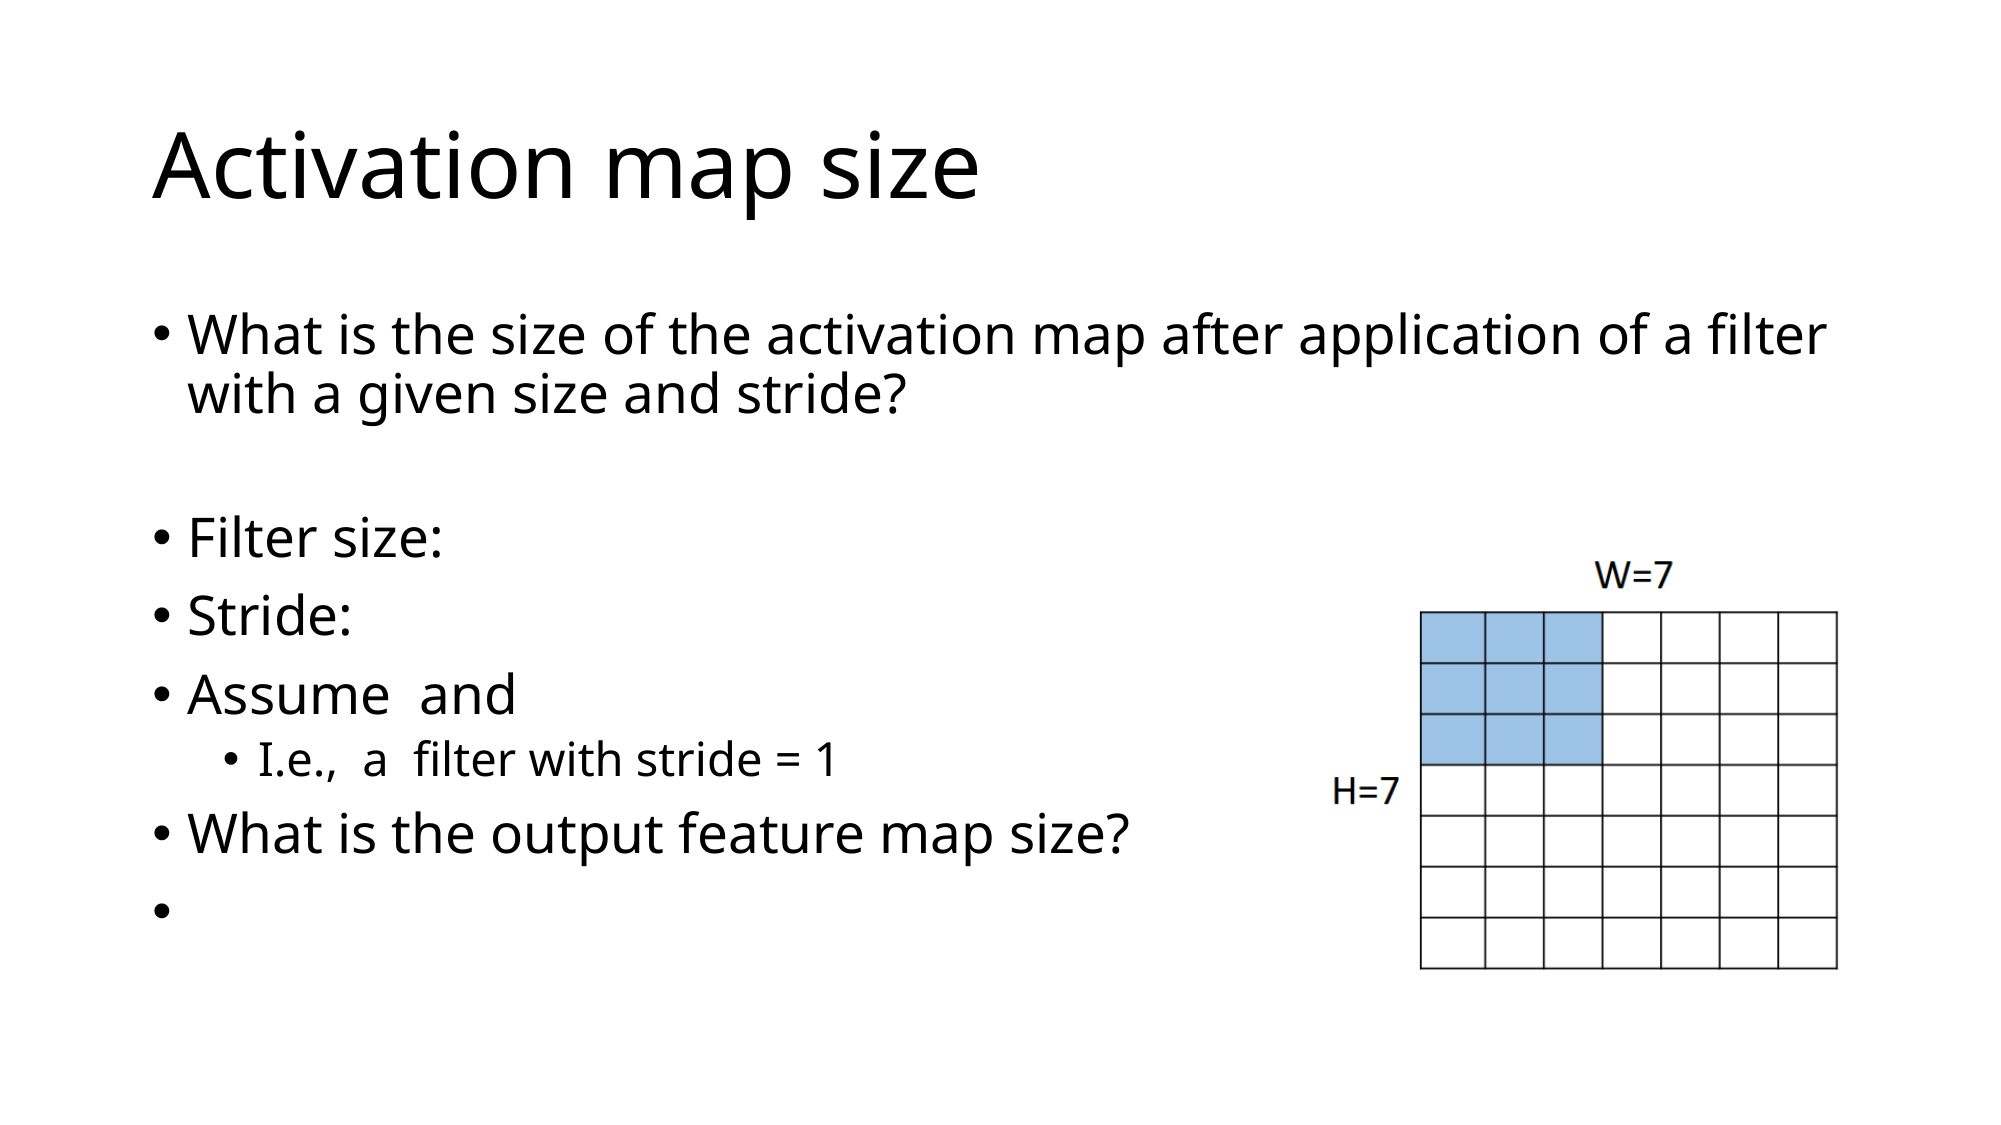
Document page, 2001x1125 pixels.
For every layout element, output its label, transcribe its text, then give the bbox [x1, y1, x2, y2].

picture [1328, 554, 1845, 973]
title Activation map size [137, 59, 1863, 278]
